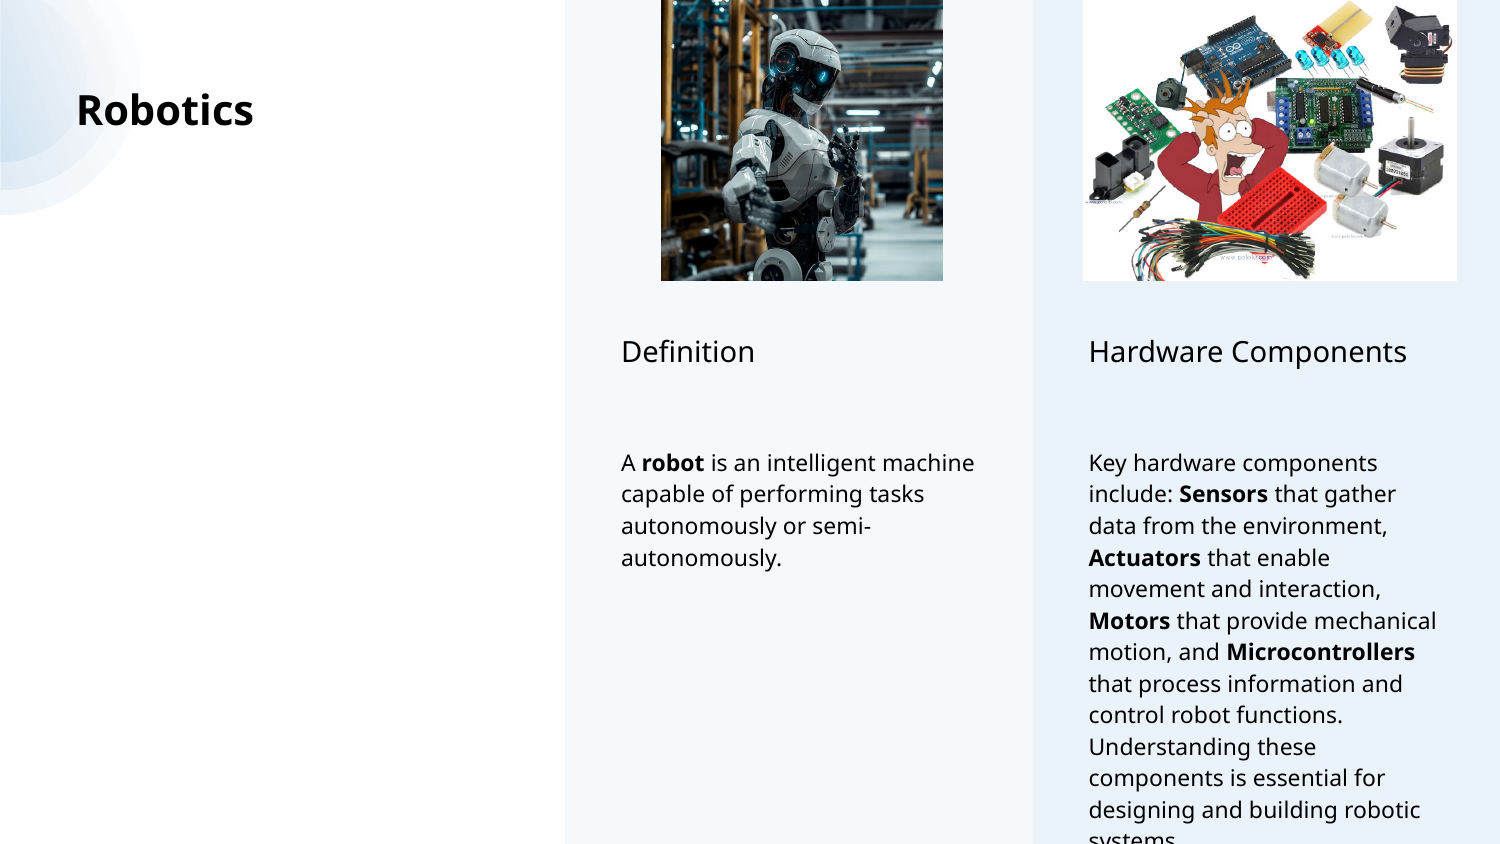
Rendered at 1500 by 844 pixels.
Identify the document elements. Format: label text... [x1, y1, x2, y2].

subtitle Hardware Components [1073, 318, 1460, 402]
picture [1083, 0, 1457, 282]
list A robot is an intelligent machine capable of performing tasks autonomously or semi-autonomously. [606, 429, 992, 792]
picture [661, 0, 943, 282]
list Key hardware components include: Sensors that gather data from the environment, Actuators that enable movement and interaction, Motors that provide mechanical motion, and Microcontrollers that process information and control robot functions. Understanding these components is essential for designing and building robotic systems. [1073, 429, 1460, 792]
title Robotics [60, 68, 512, 159]
subtitle Definition [606, 318, 992, 402]
